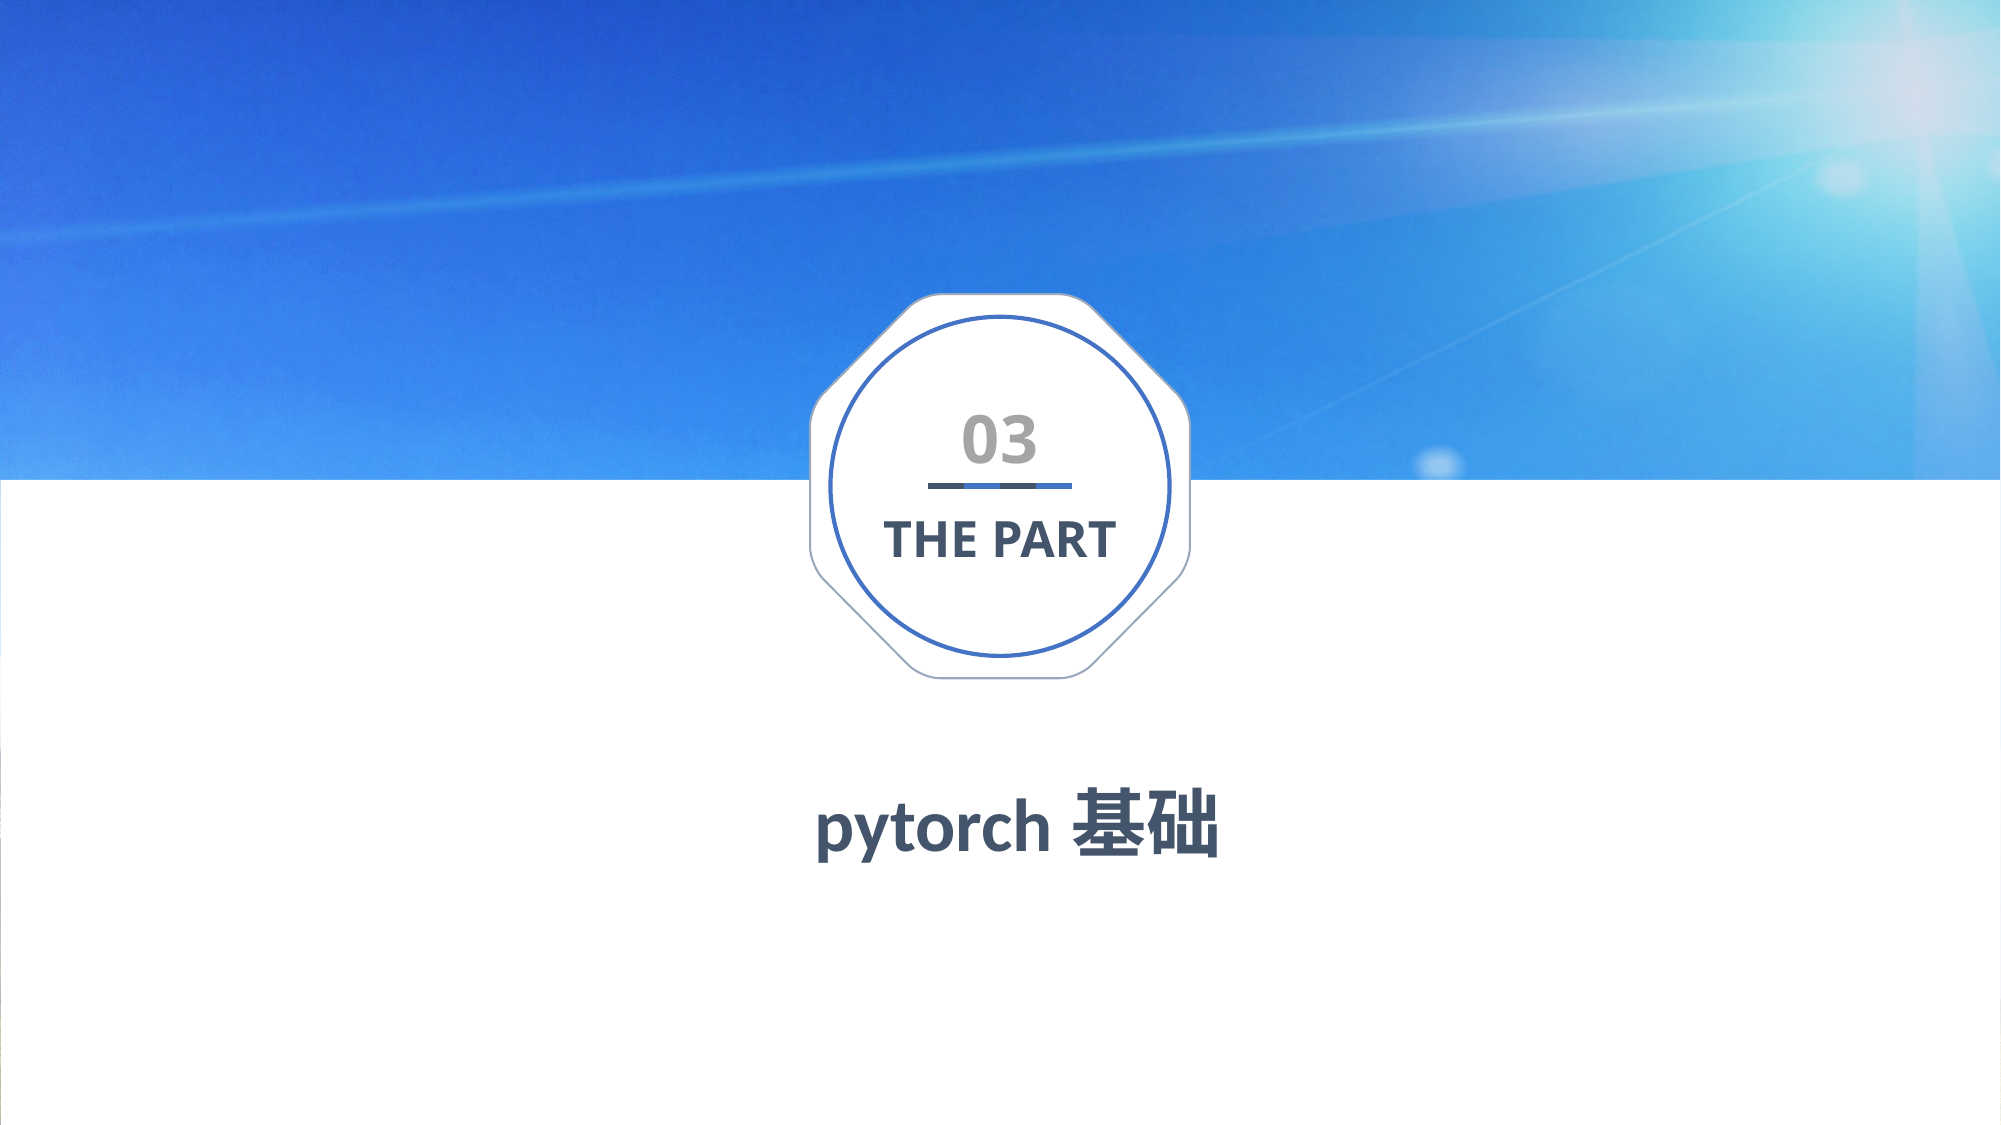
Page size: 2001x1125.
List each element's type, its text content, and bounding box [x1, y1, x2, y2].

title pytorch基础 [545, 746, 1491, 898]
picture [0, 0, 2001, 479]
